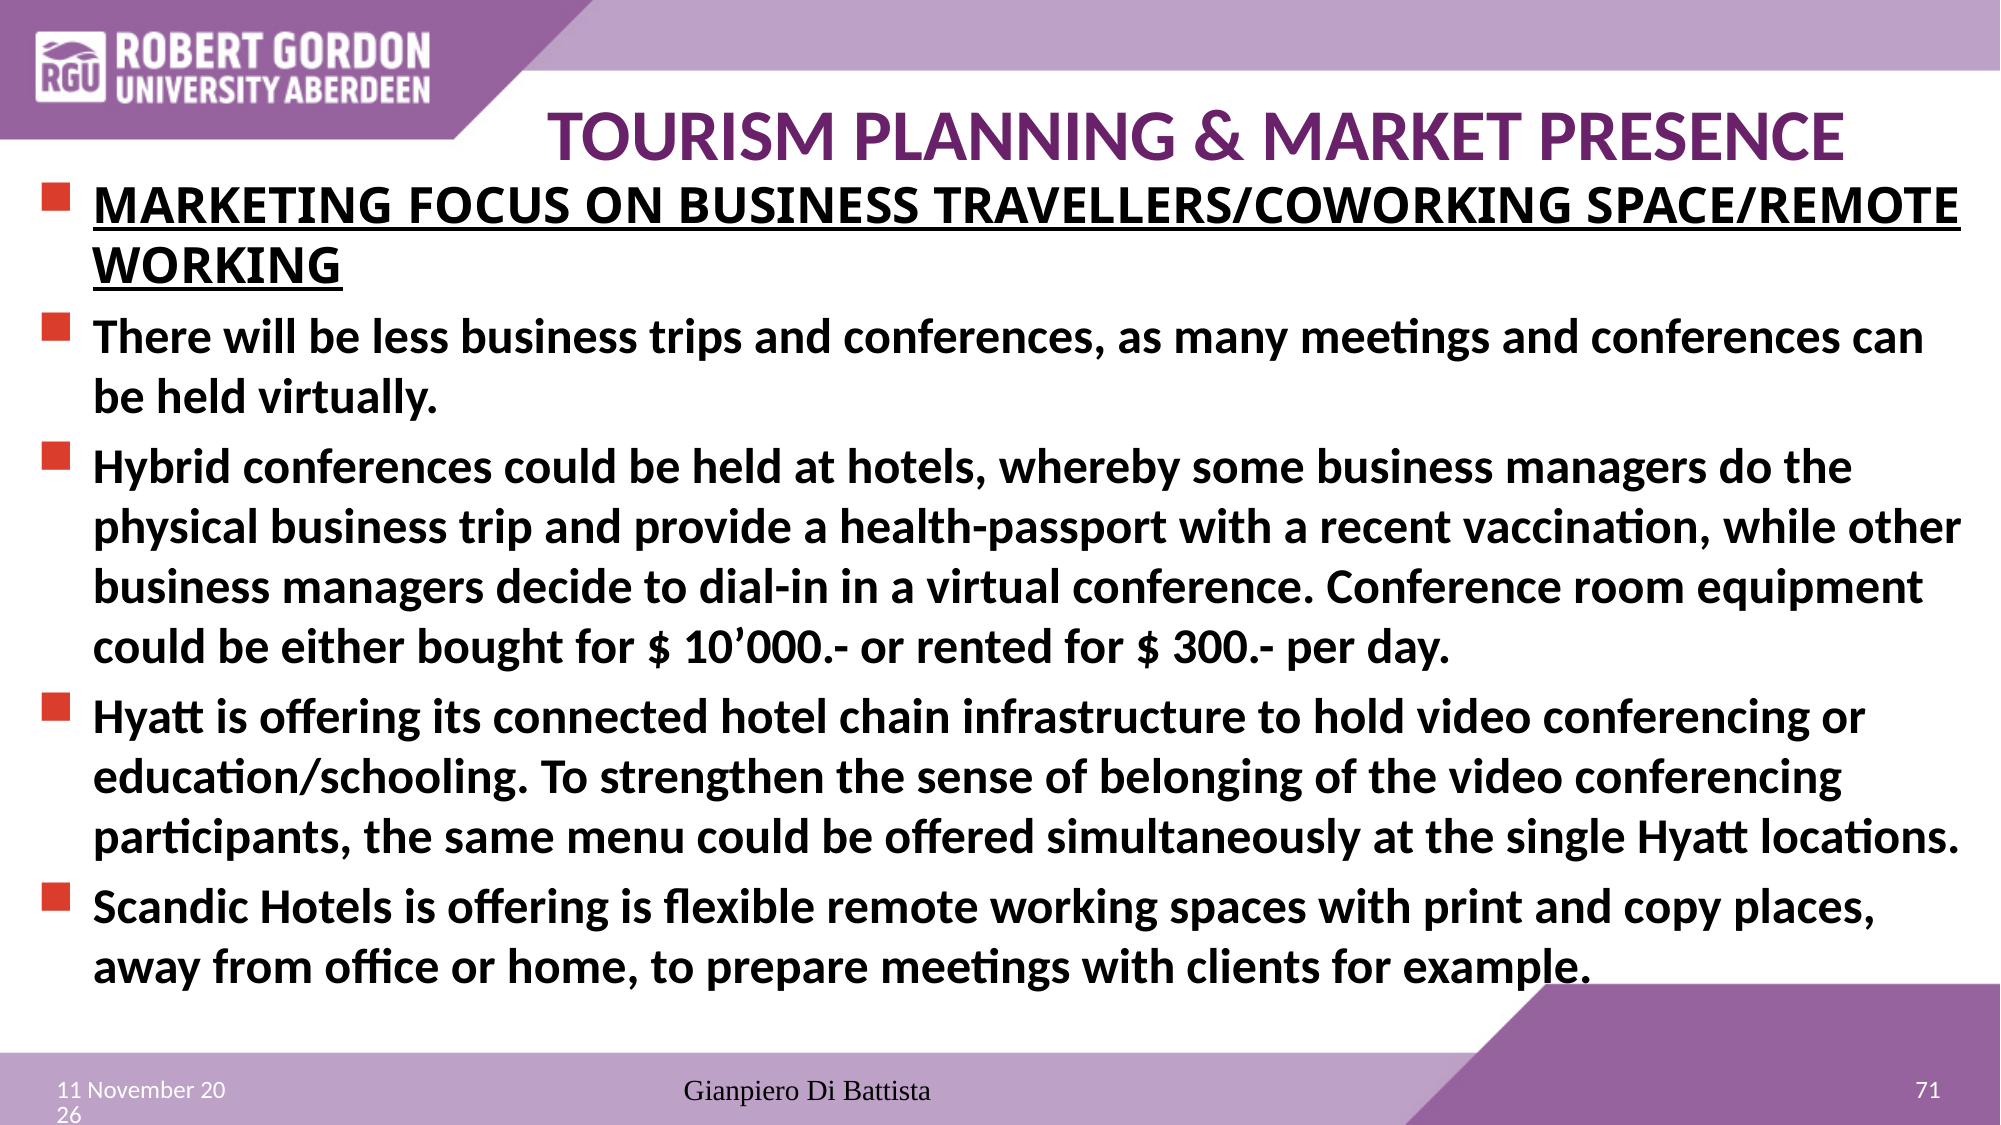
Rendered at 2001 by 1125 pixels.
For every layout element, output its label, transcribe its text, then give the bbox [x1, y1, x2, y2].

text_box MARKETING FOCUS ON BUSINESS TRAVELLERS/COWORKING SPACE/REMOTE WORKING There will be less business trips and conferences, as many meetings and conferences can be held virtually. Hybrid conferences could be held at hotels, whereby some business managers do the physical business trip and provide a health-passport with a recent vaccination, while other business managers decide to dial-in in a virtual conference. Conference room equipment could be either bought for $ 10’000.- or rented for $ 300.- per day. Hyatt is offering its connected hotel chain infrastructure to hold video conferencing or education/schooling. To strengthen the sense of belonging of the video conferencing participants, the same menu could be offered simultaneously at the single Hyatt locations. Scandic Hotels is offering is flexible remote working spaces with print and copy places, away from office or home, to prepare meetings with clients for example. [21, 165, 1978, 909]
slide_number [41, 1058, 250, 1119]
slide_number 71 [1412, 1058, 1956, 1119]
footer Gianpiero Di Battista [284, 1058, 1330, 1119]
title TOURISM PLANNING & MARKET PRESENCE [532, 89, 1956, 165]
picture [0, 0, 2000, 1125]
